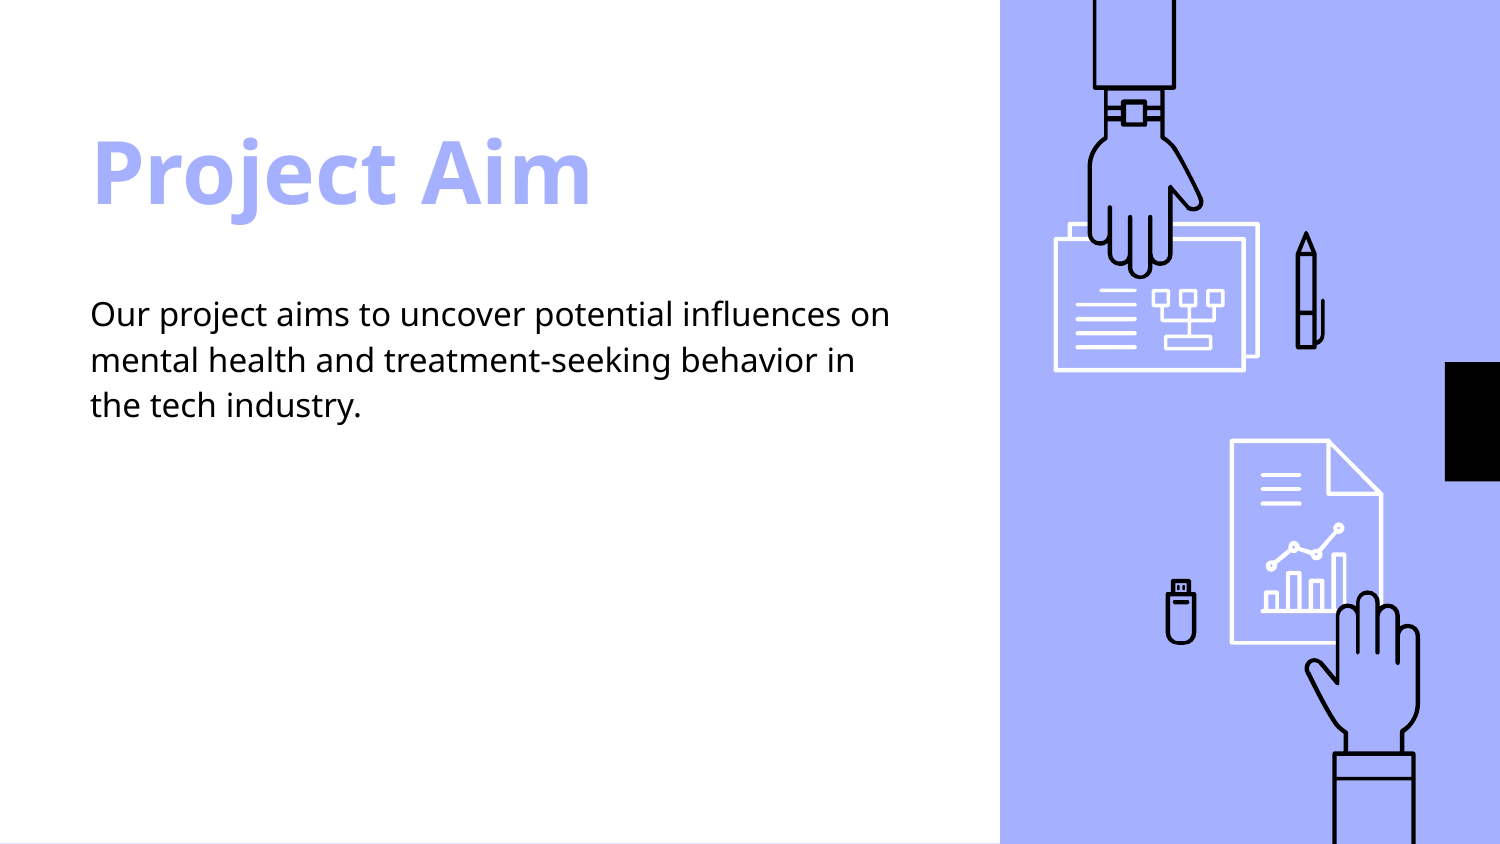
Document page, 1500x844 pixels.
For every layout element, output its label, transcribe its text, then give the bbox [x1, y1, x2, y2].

title Project Aim [75, 96, 918, 237]
list Our project aims to uncover potential influences on mental health and treatment-seeking behavior in the tech industry. [75, 271, 918, 794]
